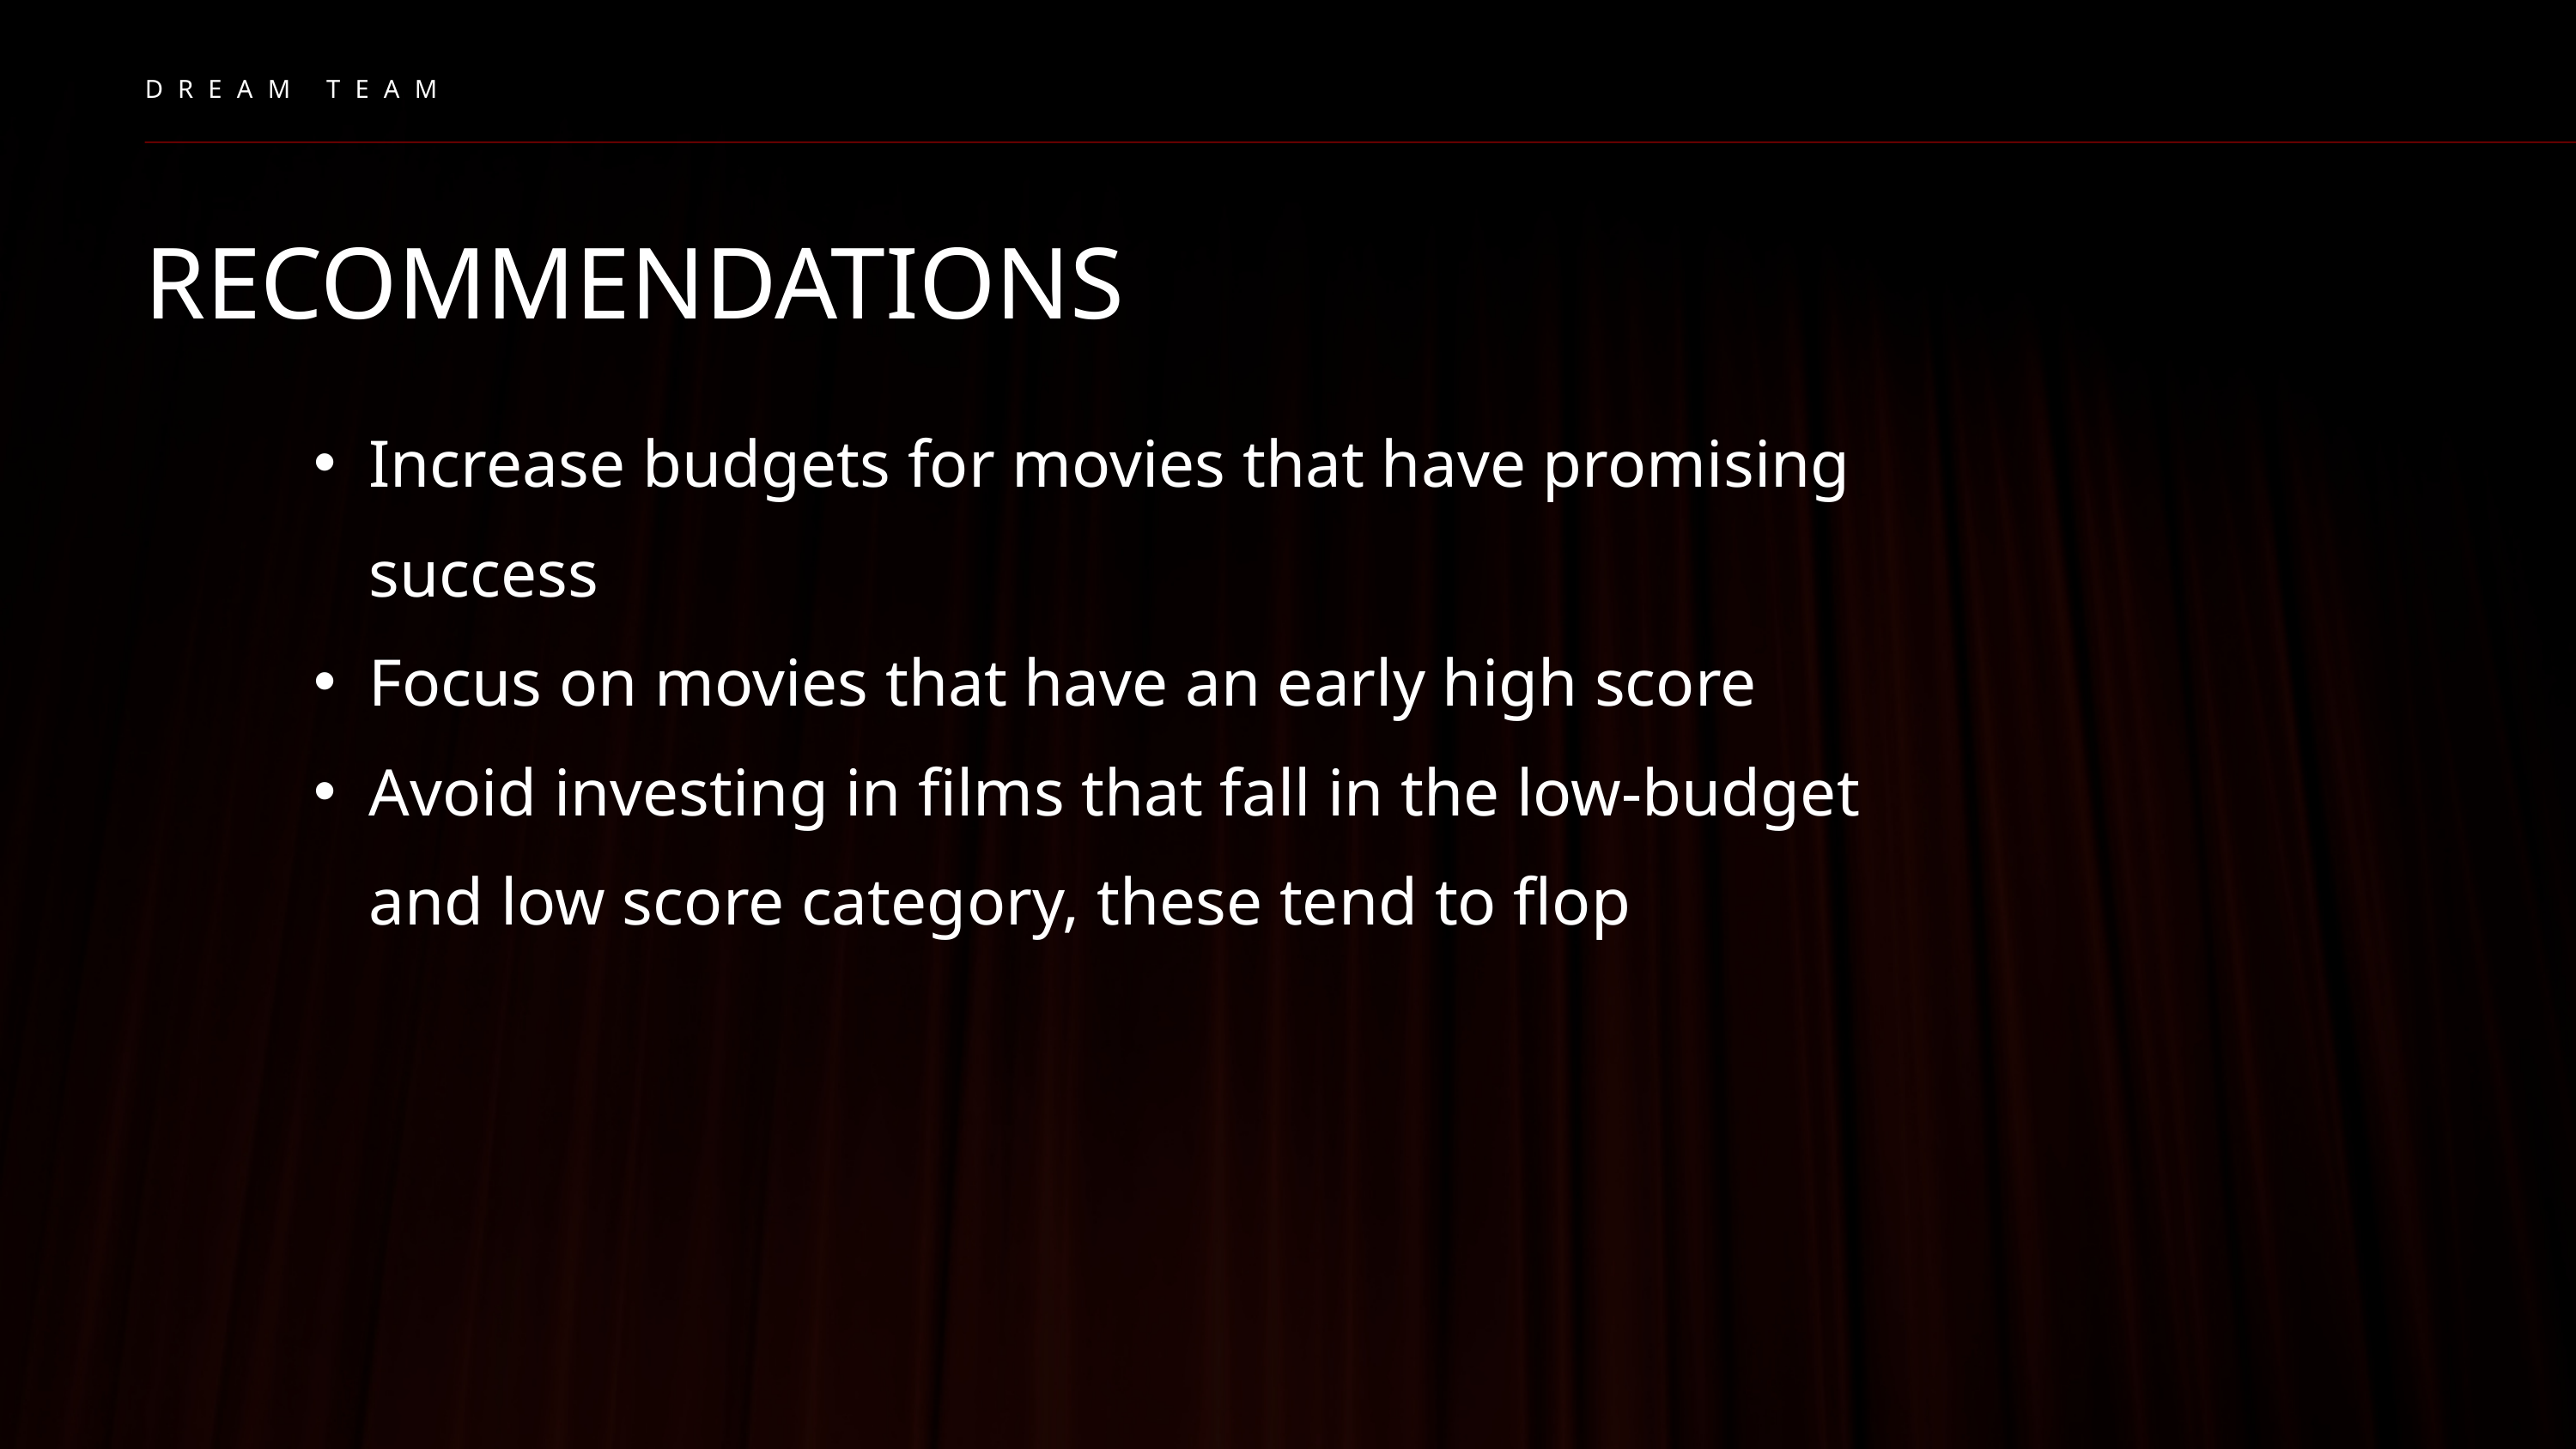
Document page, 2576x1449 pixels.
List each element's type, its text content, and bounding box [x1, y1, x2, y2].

text_box [0, 0, 2576, 1449]
text_box Increase budgets for movies that have promising success Focus on movies that have an early high score Avoid investing in films that fall in the low-budget and low score category, these tend to flop [259, 391, 1942, 938]
text_box DREAM TEAM [144, 68, 669, 103]
text_box RECOMMENDATIONS [144, 224, 1216, 339]
